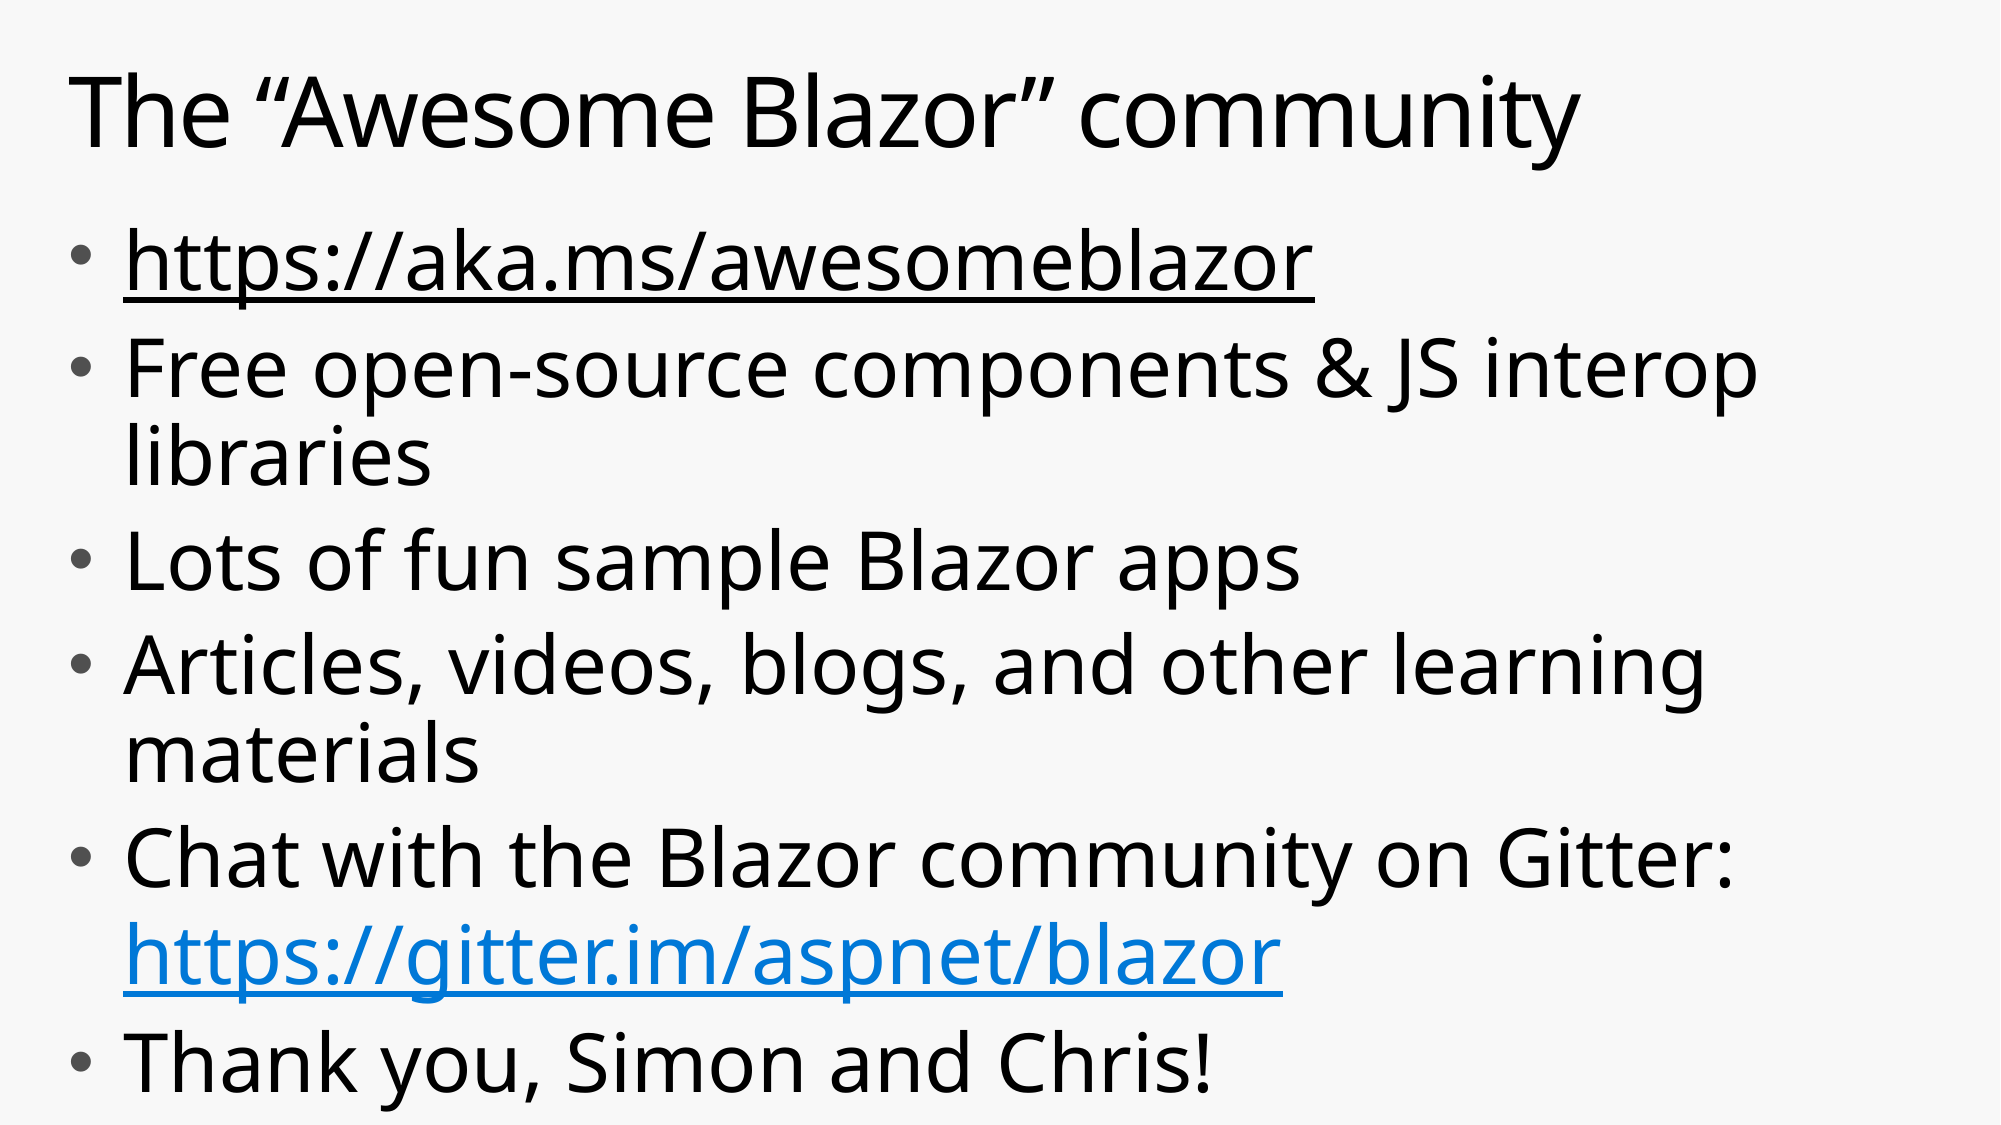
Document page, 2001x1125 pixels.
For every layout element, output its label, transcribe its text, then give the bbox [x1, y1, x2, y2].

title The “Awesome Blazor” community [44, 47, 1957, 196]
list https://aka.ms/awesomeblazor Free open-source components & JS interop libraries Lots of fun sample Blazor apps Articles, videos, blogs, and other learning materials Chat with the Blazor community on Gitter: https://gitter.im/aspnet/blazor Thank you, Simon and Chris! [44, 196, 1956, 1057]
